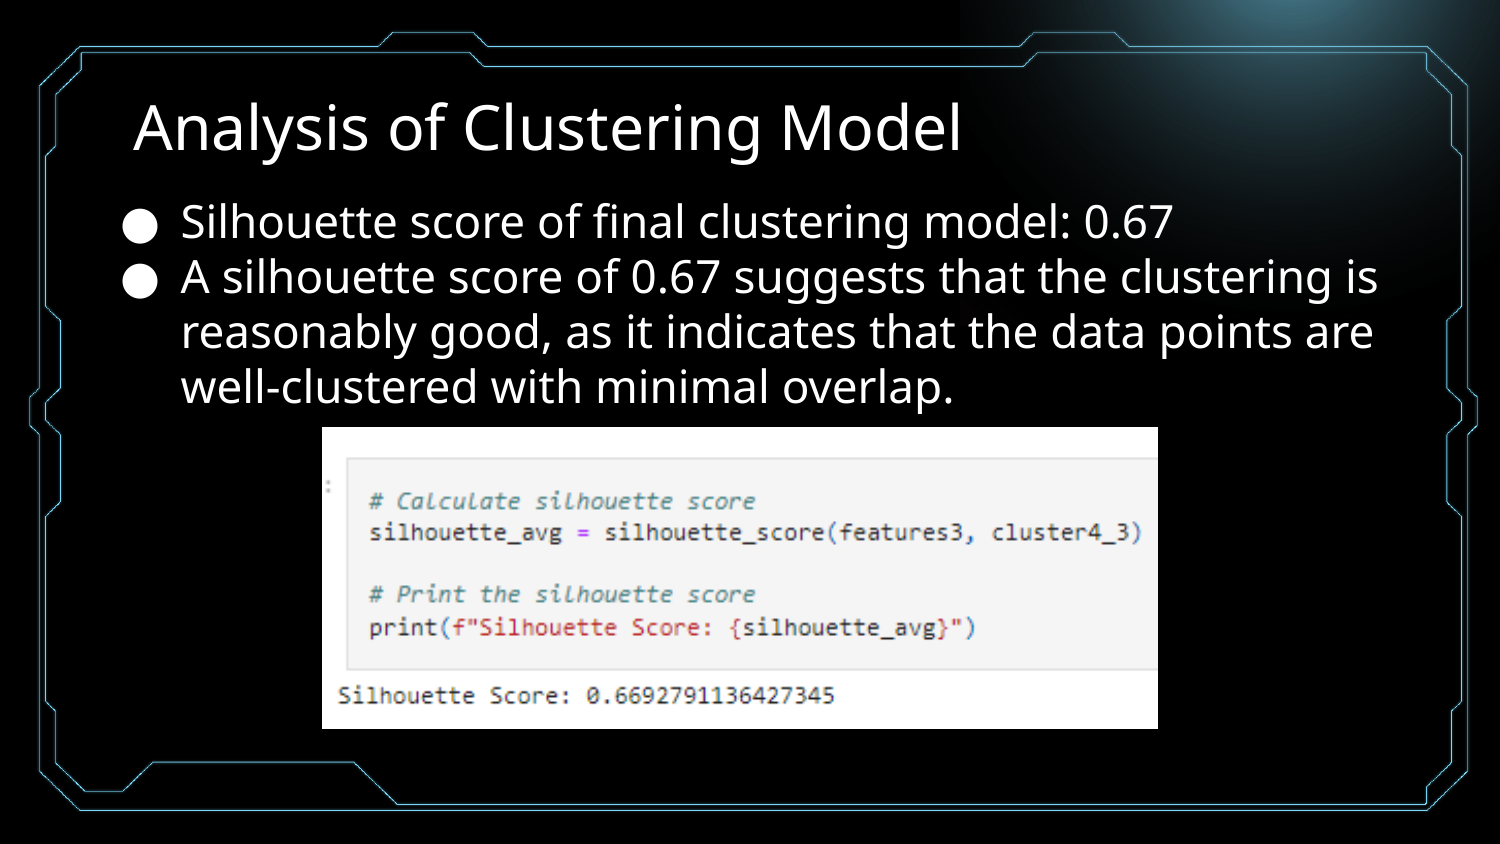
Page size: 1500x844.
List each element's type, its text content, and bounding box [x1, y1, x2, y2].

picture [0, 0, 1500, 844]
text_box Silhouette score of final clustering model: 0.67 A silhouette score of 0.67 suggests that the clustering is reasonably good, as it indicates that the data points are well-clustered with minimal overlap. [90, 178, 1408, 756]
title Analysis of Clustering Model [118, 72, 1382, 167]
